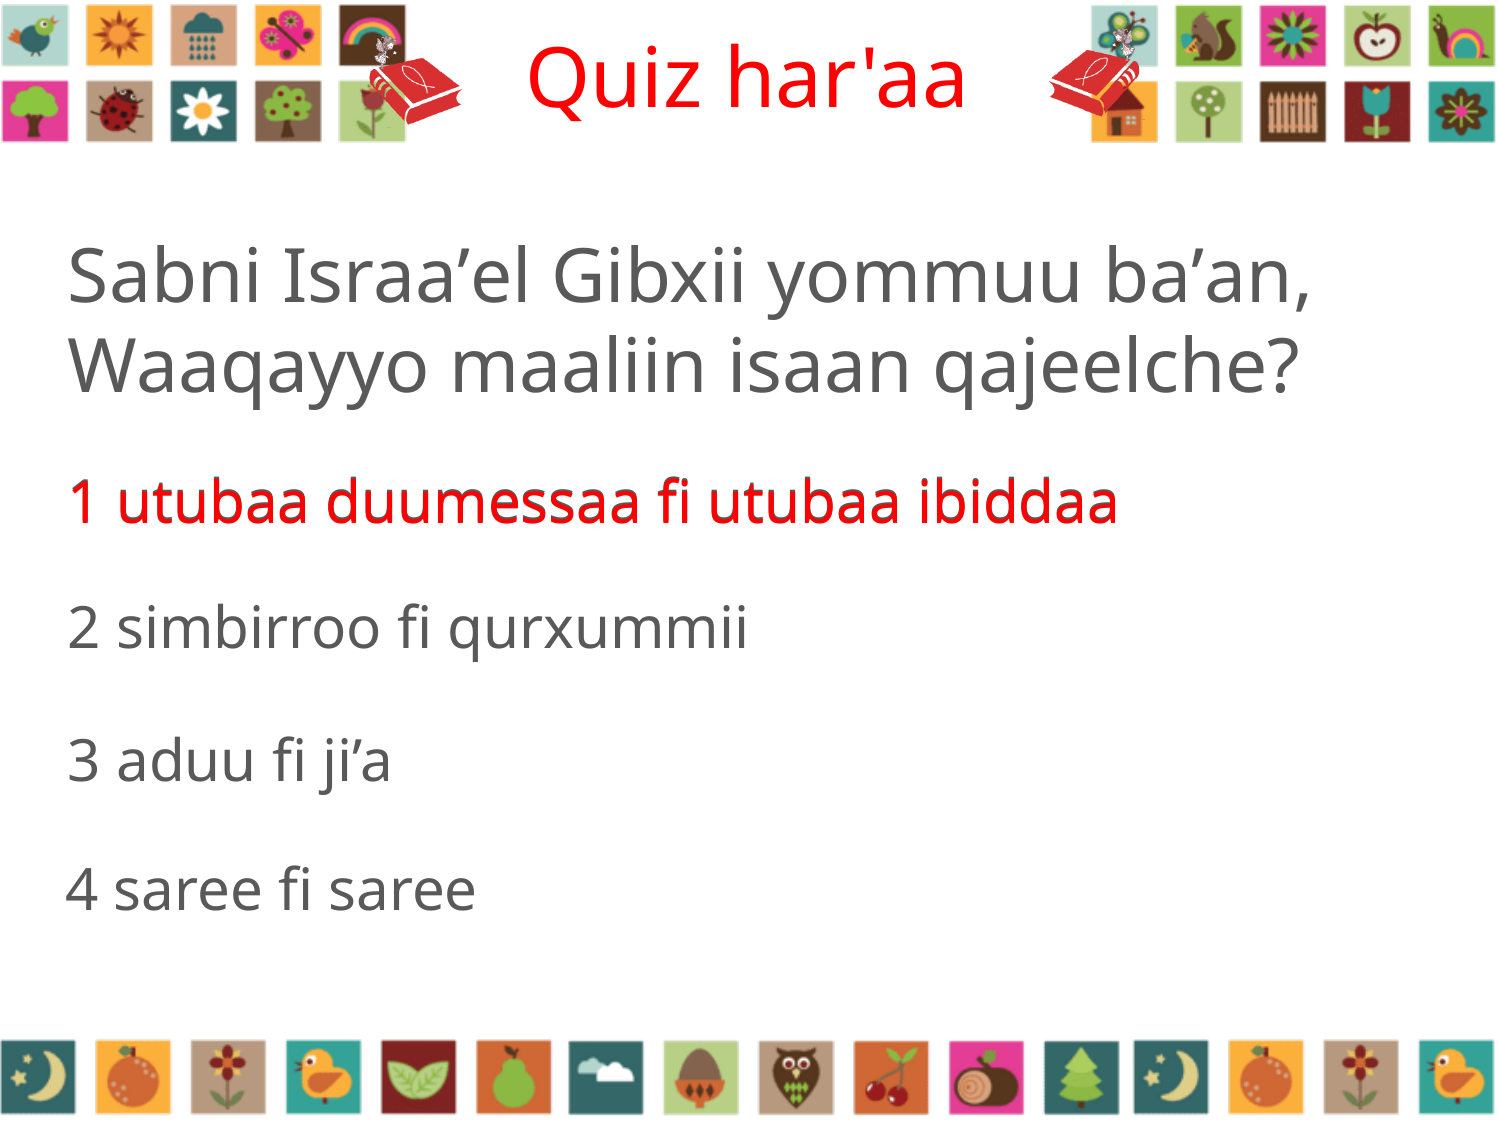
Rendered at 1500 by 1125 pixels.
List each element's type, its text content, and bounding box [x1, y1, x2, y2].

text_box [0, 1028, 1500, 1118]
picture [1017, 3, 1500, 150]
picture [0, 3, 494, 150]
text_box 1 utubaa duumessaa fi utubaa ibiddaa [53, 457, 1483, 543]
text_box Quiz har'aa [425, 16, 1078, 131]
text_box 3 aduu fi ji’a [53, 716, 1483, 801]
text_box Sabni Israaʼel Gibxii yommuu baʼan, Waaqayyo maaliin isaan qajeelche? [53, 219, 1436, 415]
text_box 4 saree fi saree [50, 844, 1480, 930]
text_box 2 simbirroo fi qurxummii [53, 582, 1436, 668]
